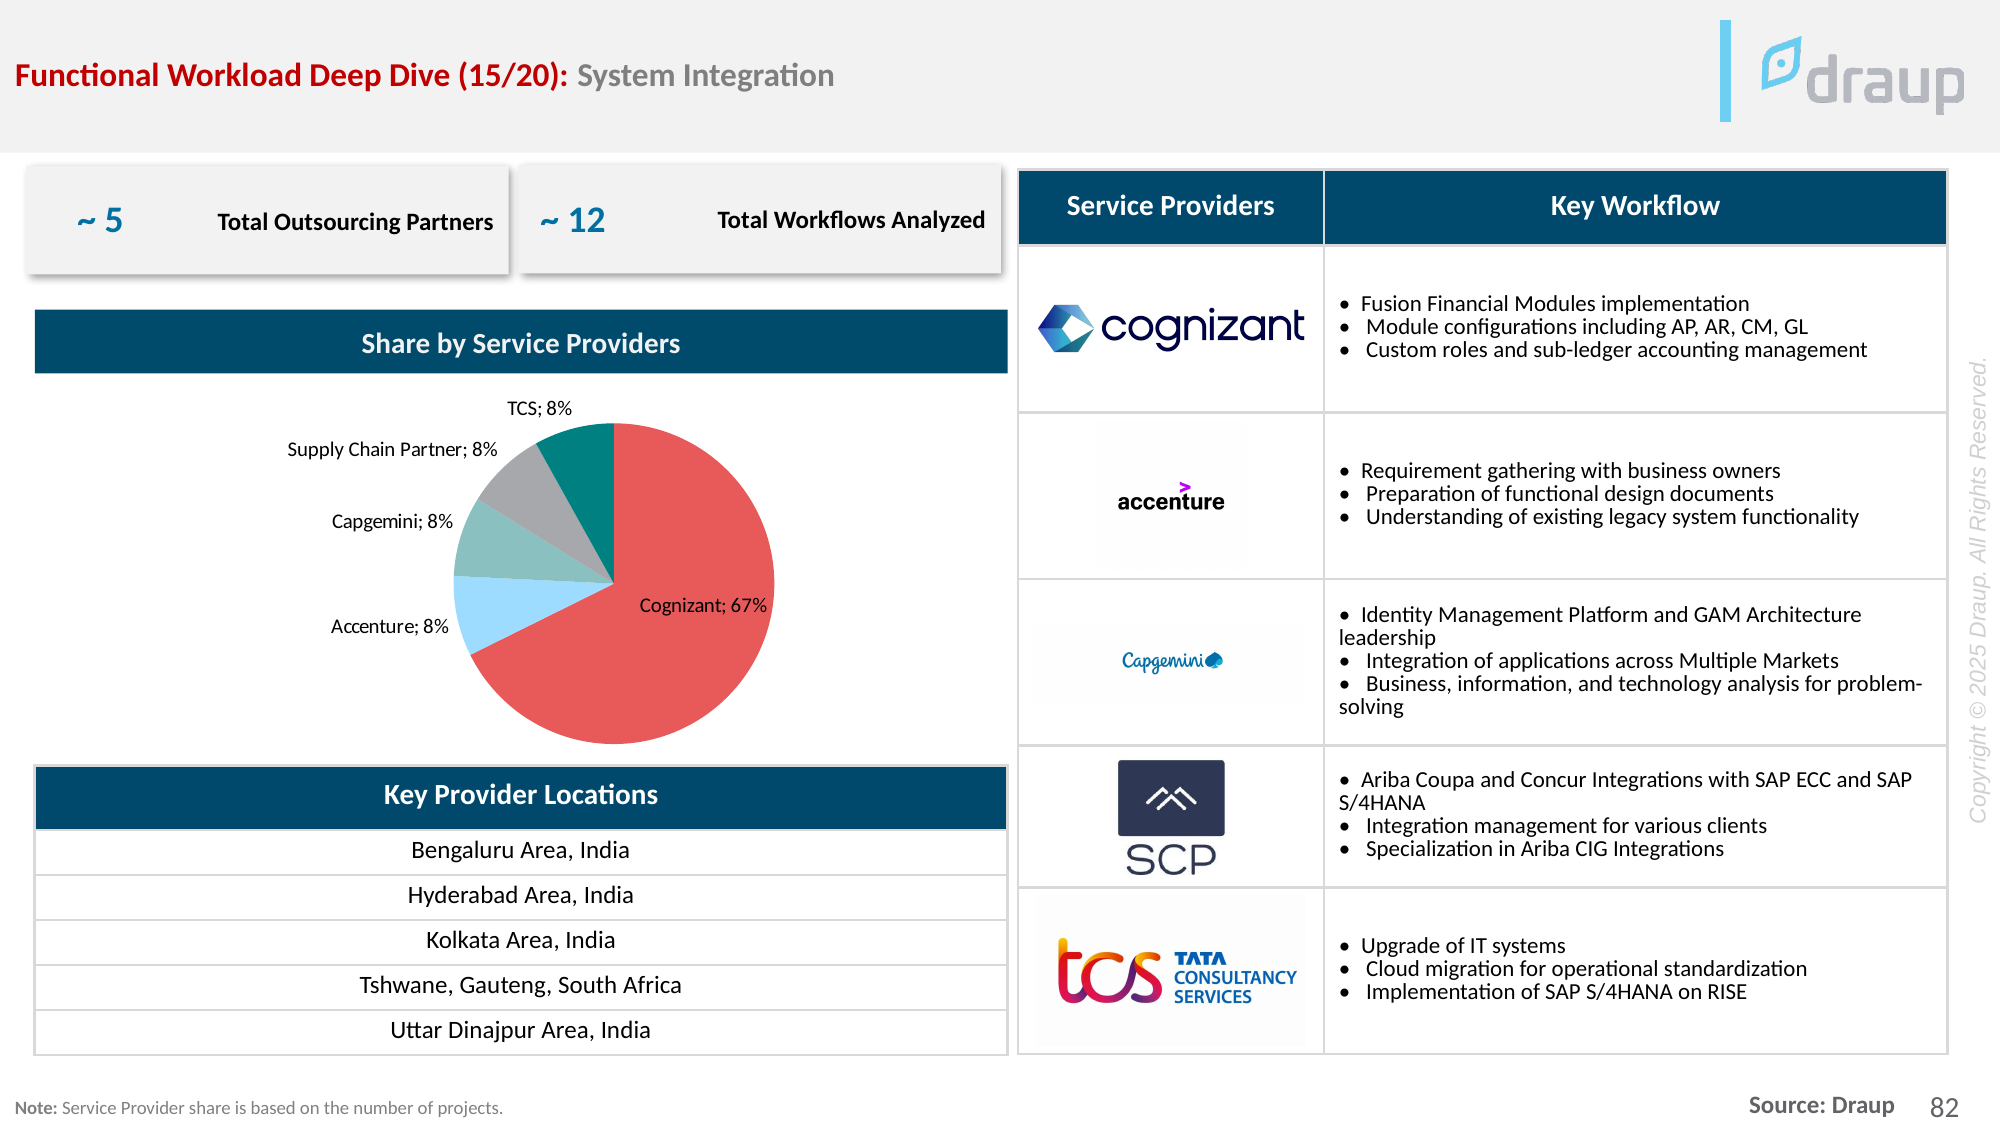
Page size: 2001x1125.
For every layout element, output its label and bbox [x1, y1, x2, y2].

table_cell [1019, 889, 1323, 1053]
picture [1108, 754, 1234, 880]
picture [1036, 895, 1306, 1046]
table_cell [1325, 747, 1946, 886]
table_cell [1325, 889, 1946, 1053]
table_cell [36, 1011, 1006, 1054]
table_cell [1325, 580, 1946, 744]
table_cell [36, 921, 1006, 964]
text_box [1005, 548, 1056, 599]
text_box [517, 164, 1002, 274]
table_cell [1325, 414, 1946, 578]
table_cell [1019, 414, 1323, 578]
picture [1095, 420, 1246, 571]
text_box [0, 9, 1645, 143]
table_header [1325, 171, 1946, 244]
table_cell [36, 831, 1006, 874]
table_cell [1019, 747, 1323, 886]
table_cell [1019, 580, 1323, 744]
picture [1036, 253, 1306, 404]
table_header [1019, 171, 1323, 244]
text_box [34, 309, 1009, 374]
picture [1033, 621, 1309, 704]
text_box [0, 1088, 1080, 1125]
text_box [25, 165, 510, 275]
table_header [36, 767, 1006, 829]
table_cell [1019, 247, 1323, 411]
table_cell [36, 966, 1006, 1009]
chart [34, 389, 1003, 752]
table_cell [36, 876, 1006, 919]
table_cell [1325, 247, 1946, 411]
